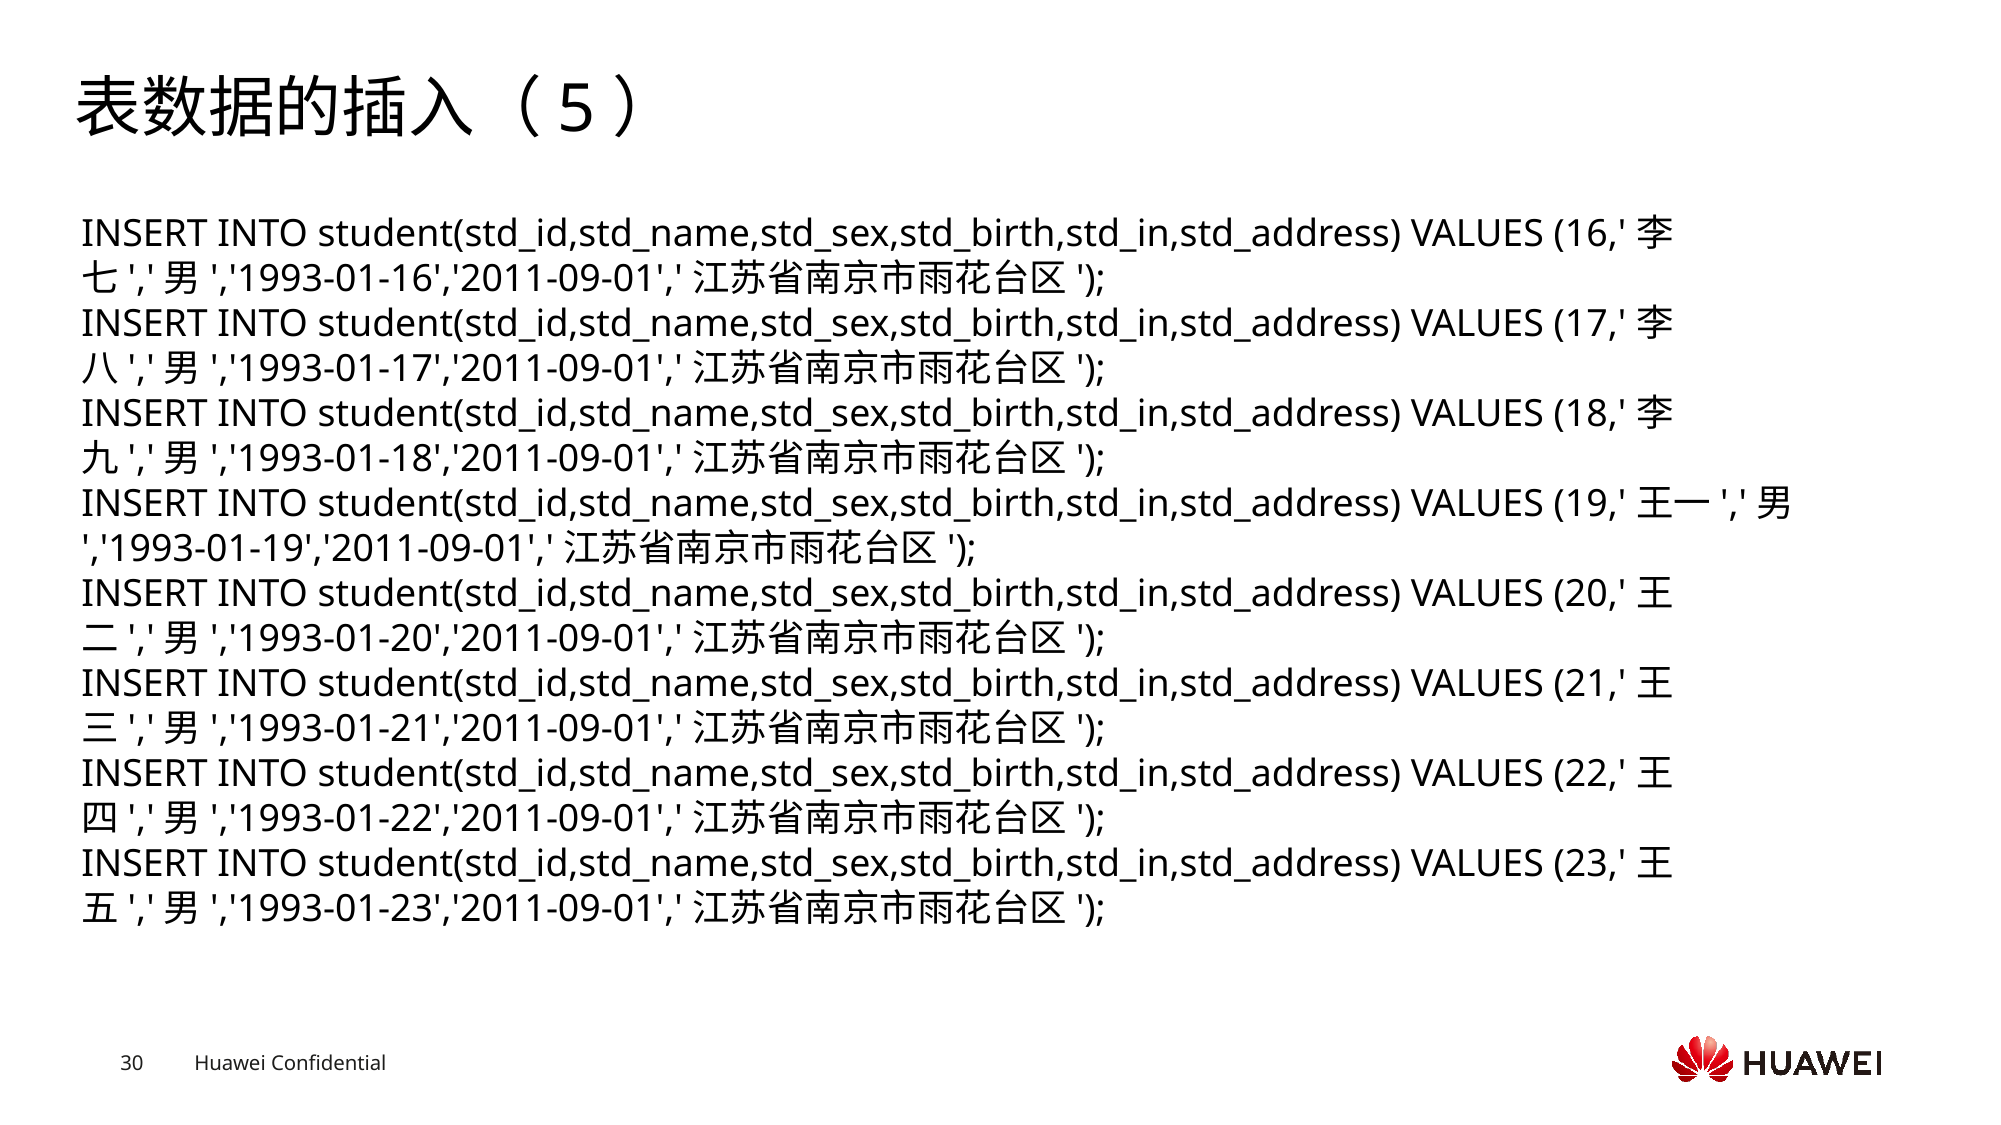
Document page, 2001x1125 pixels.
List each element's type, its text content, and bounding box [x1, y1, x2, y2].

text_box INSERT INTO student(std_id,std_name,std_sex,std_birth,std_in,std_address) VALUES (16,'李七','男','1993-01-16','2011-09-01','江苏省南京市雨花台区'); INSERT INTO student(std_id,std_name,std_sex,std_birth,std_in,std_address) VALUES (17,'李八','男','1993-01-17','2011-09-01','江苏省南京市雨花台区'); INSERT INTO student(std_id,std_name,std_sex,std_birth,std_in,std_address) VALUES (18,'李九','男','1993-01-18','2011-09-01','江苏省南京市雨花台区'); INSERT INTO student(std_id,std_name,std_sex,std_birth,std_in,std_address) VALUES (19,'王一','男 ','1993-01-19','2011-09-01','江苏省南京市雨花台区'); INSERT INTO student(std_id,std_name,std_sex,std_birth,std_in,std_address) VALUES (20,'王二','男','1993-01-20','2011-09-01','江苏省南京市雨花台区'); INSERT INTO student(std_id,std_name,std_sex,std_birth,std_in,std_address) VALUES (21,'王三','男','1993-01-21','2011-09-01','江苏省南京市雨花台区'); INSERT INTO student(std_id,std_name,std_sex,std_birth,std_in,std_address) VALUES (22,'王四','男','1993-01-22','2011-09-01','江苏省南京市雨花台区'); INSERT INTO student(std_id,std_name,std_sex,std_birth,std_in,std_address) VALUES (23,'王五','男','1993-01-23','2011-09-01','江苏省南京市雨花台区'); [66, 201, 1874, 937]
picture [1672, 1036, 1881, 1082]
title 表数据的插入（5） [74, 73, 1928, 238]
